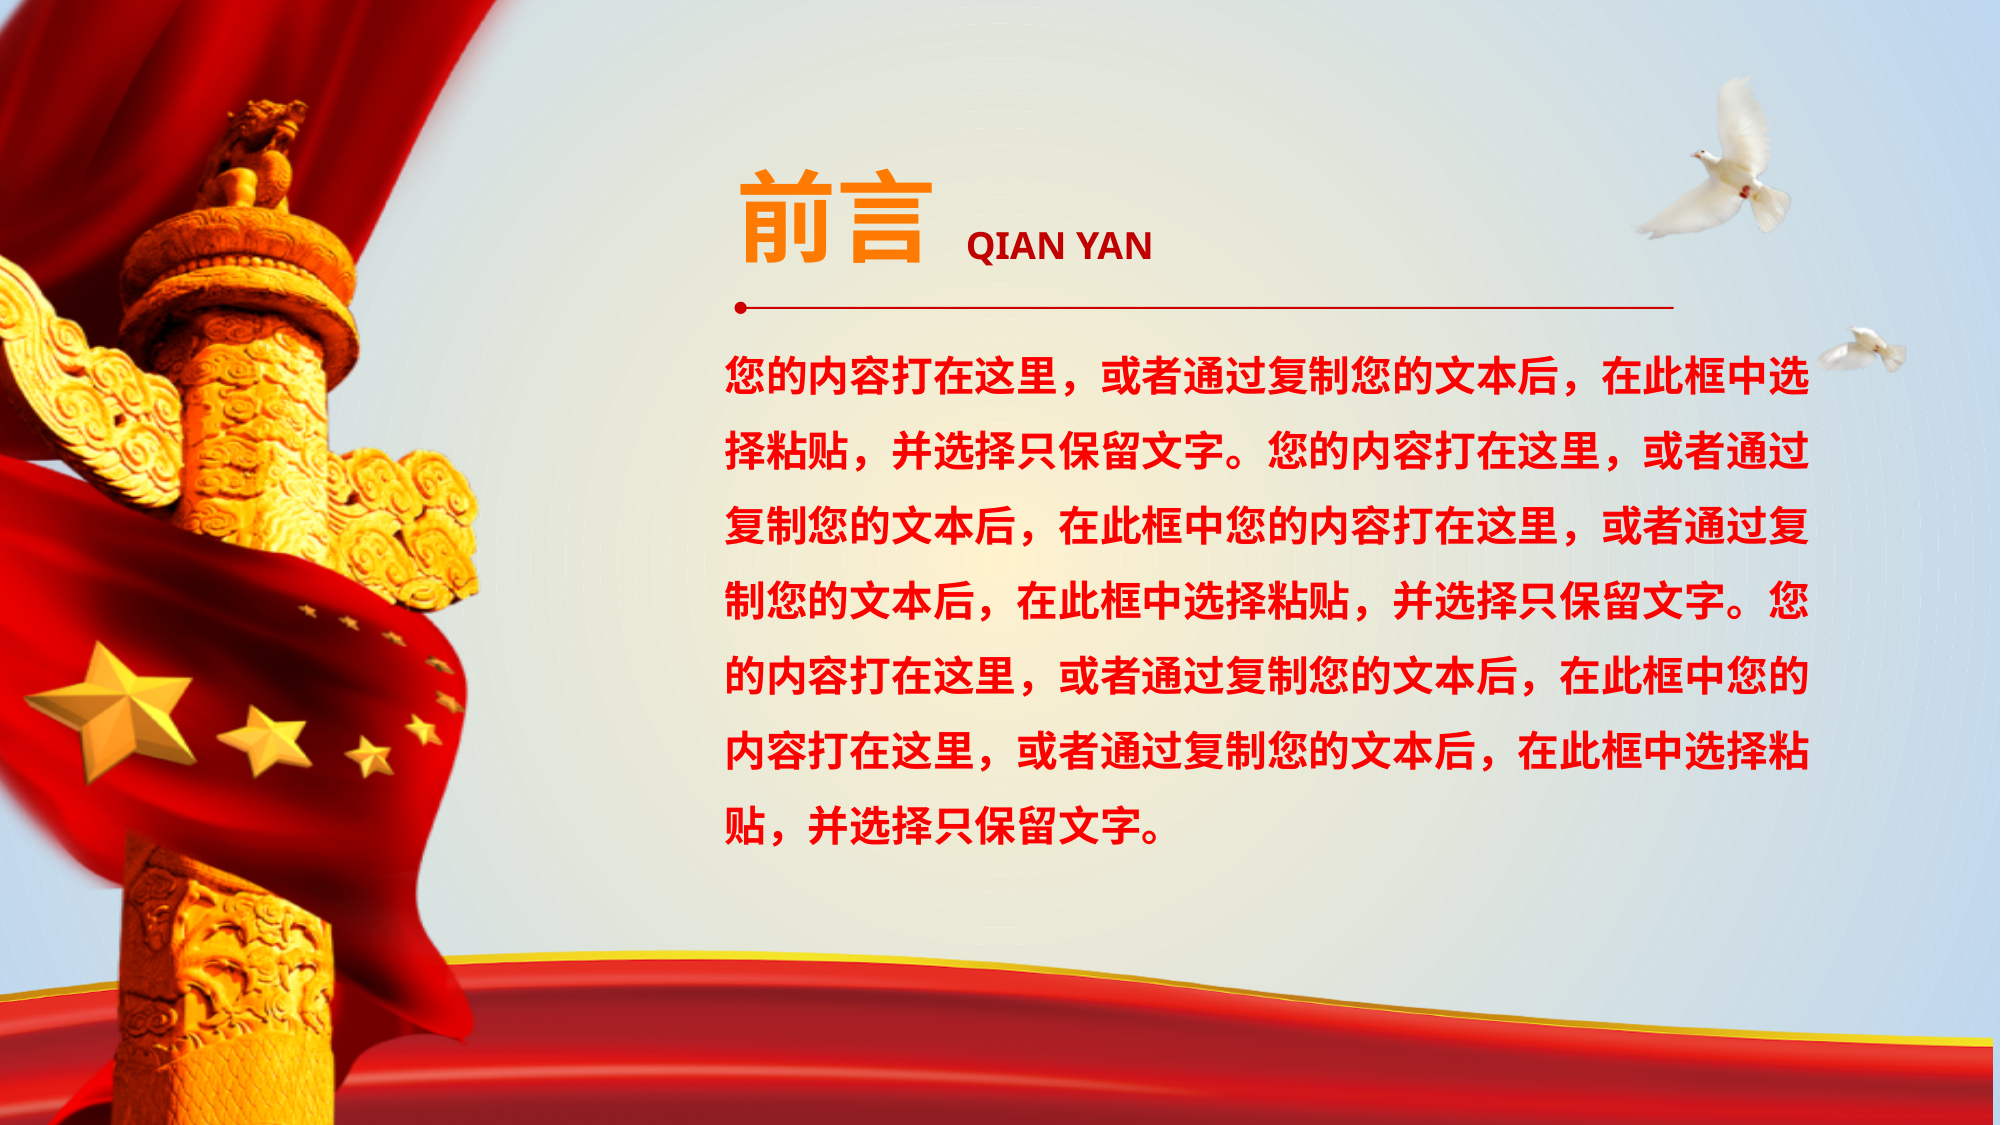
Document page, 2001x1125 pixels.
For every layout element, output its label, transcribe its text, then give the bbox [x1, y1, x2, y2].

text_box QIAN YAN [950, 214, 1170, 275]
text_box 前言 [741, 146, 952, 282]
text_box 您的内容打在这里，或者通过复制您的文本后，在此框中选择粘贴，并选择只保留文字。您的内容打在这里，或者通过复制您的文本后，在此框中您的内容打在这里，或者通过复制您的文本后，在此框中选择粘贴，并选择只保留文字。您的内容打在这里，或者通过复制您的文本后，在此框中您的内容打在这里，或者通过复制您的文本后，在此框中选择粘贴，并选择只保留文字。 [741, 317, 1832, 850]
text_box [741, 301, 1538, 314]
picture [0, 0, 1993, 1125]
picture [1538, 24, 1970, 466]
